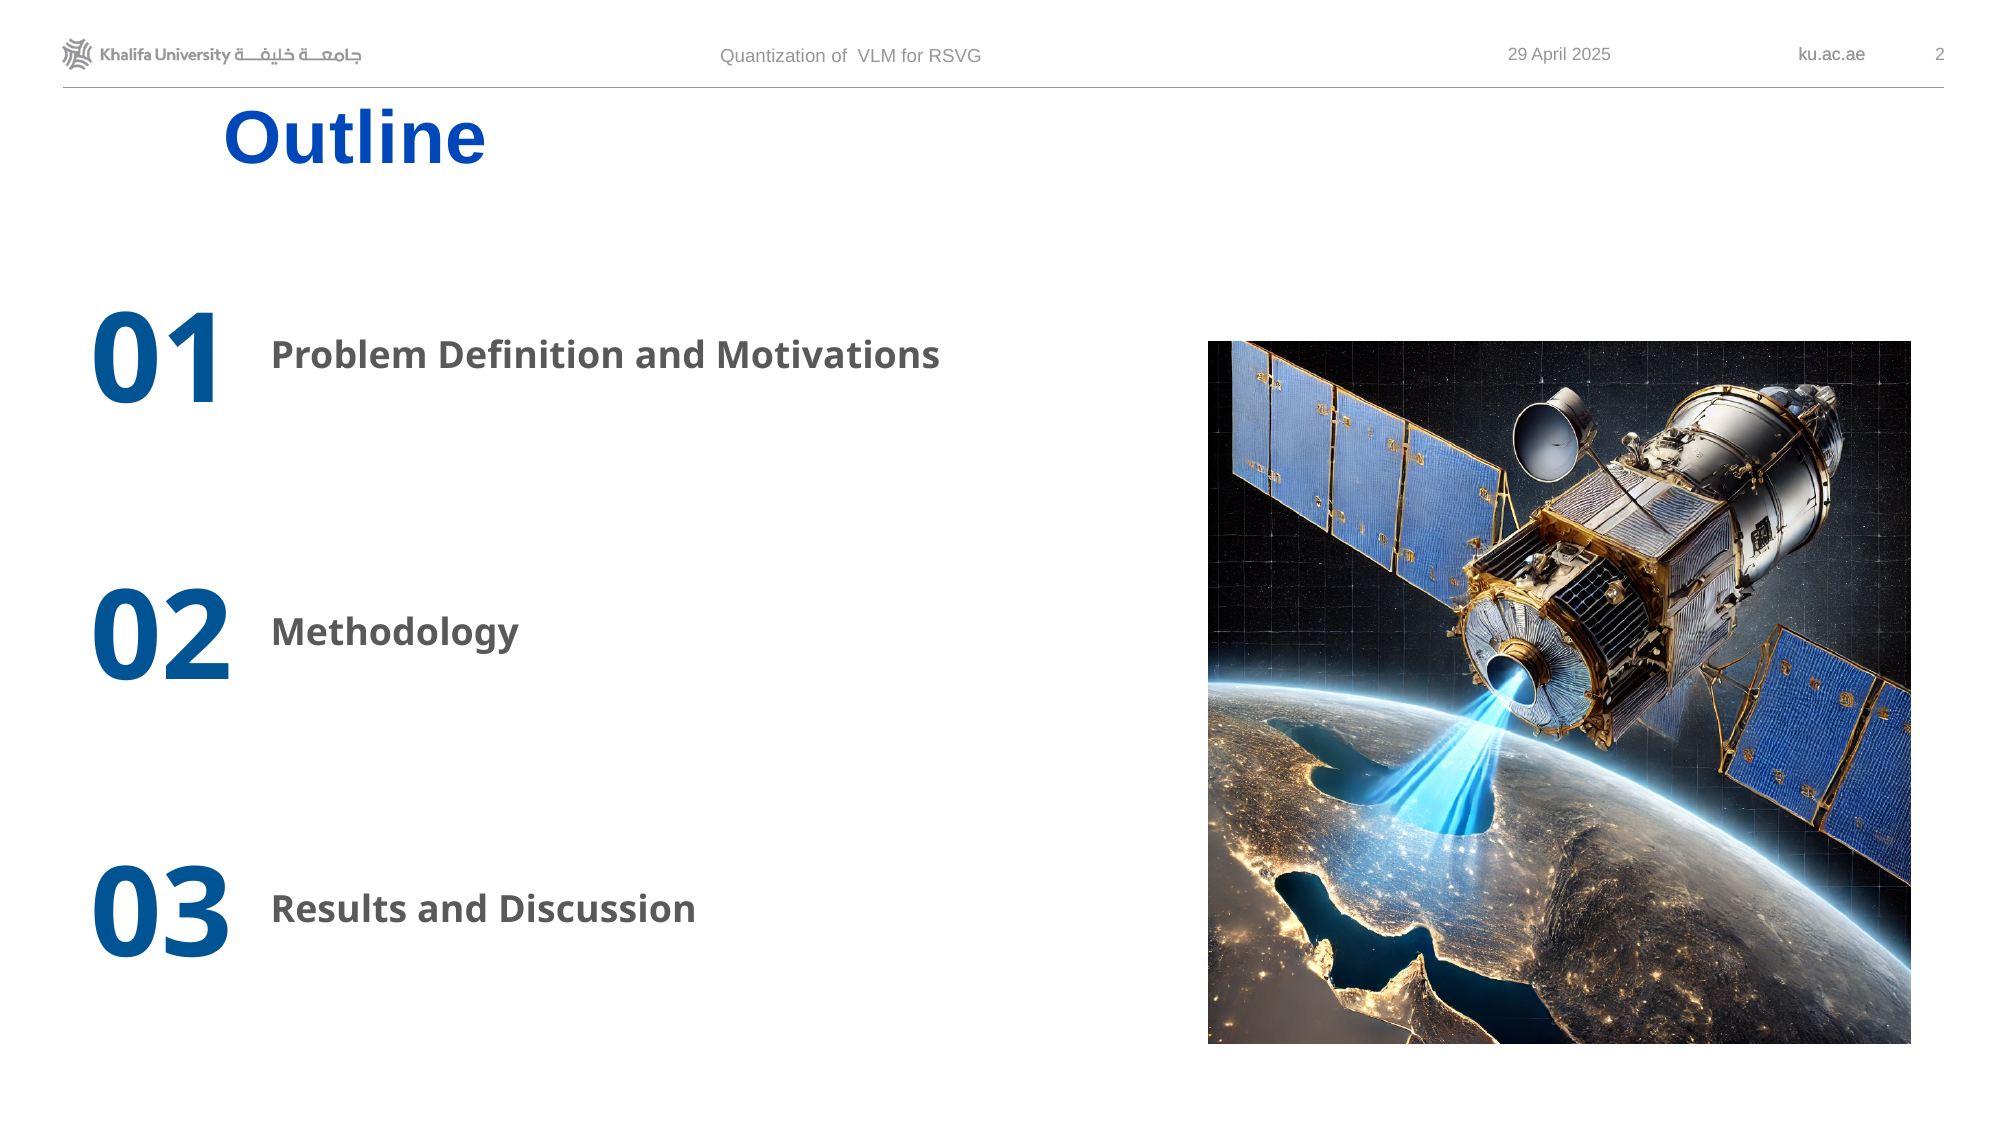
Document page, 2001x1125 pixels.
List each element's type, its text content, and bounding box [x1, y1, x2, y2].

picture [62, 38, 361, 70]
slide_number 2 [1896, 33, 1983, 74]
picture [1208, 341, 1911, 1044]
footer Quantization of VLM for RSVG [470, 36, 1232, 74]
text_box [67, 269, 1000, 991]
title Outline [223, 89, 910, 269]
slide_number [1326, 33, 1611, 74]
